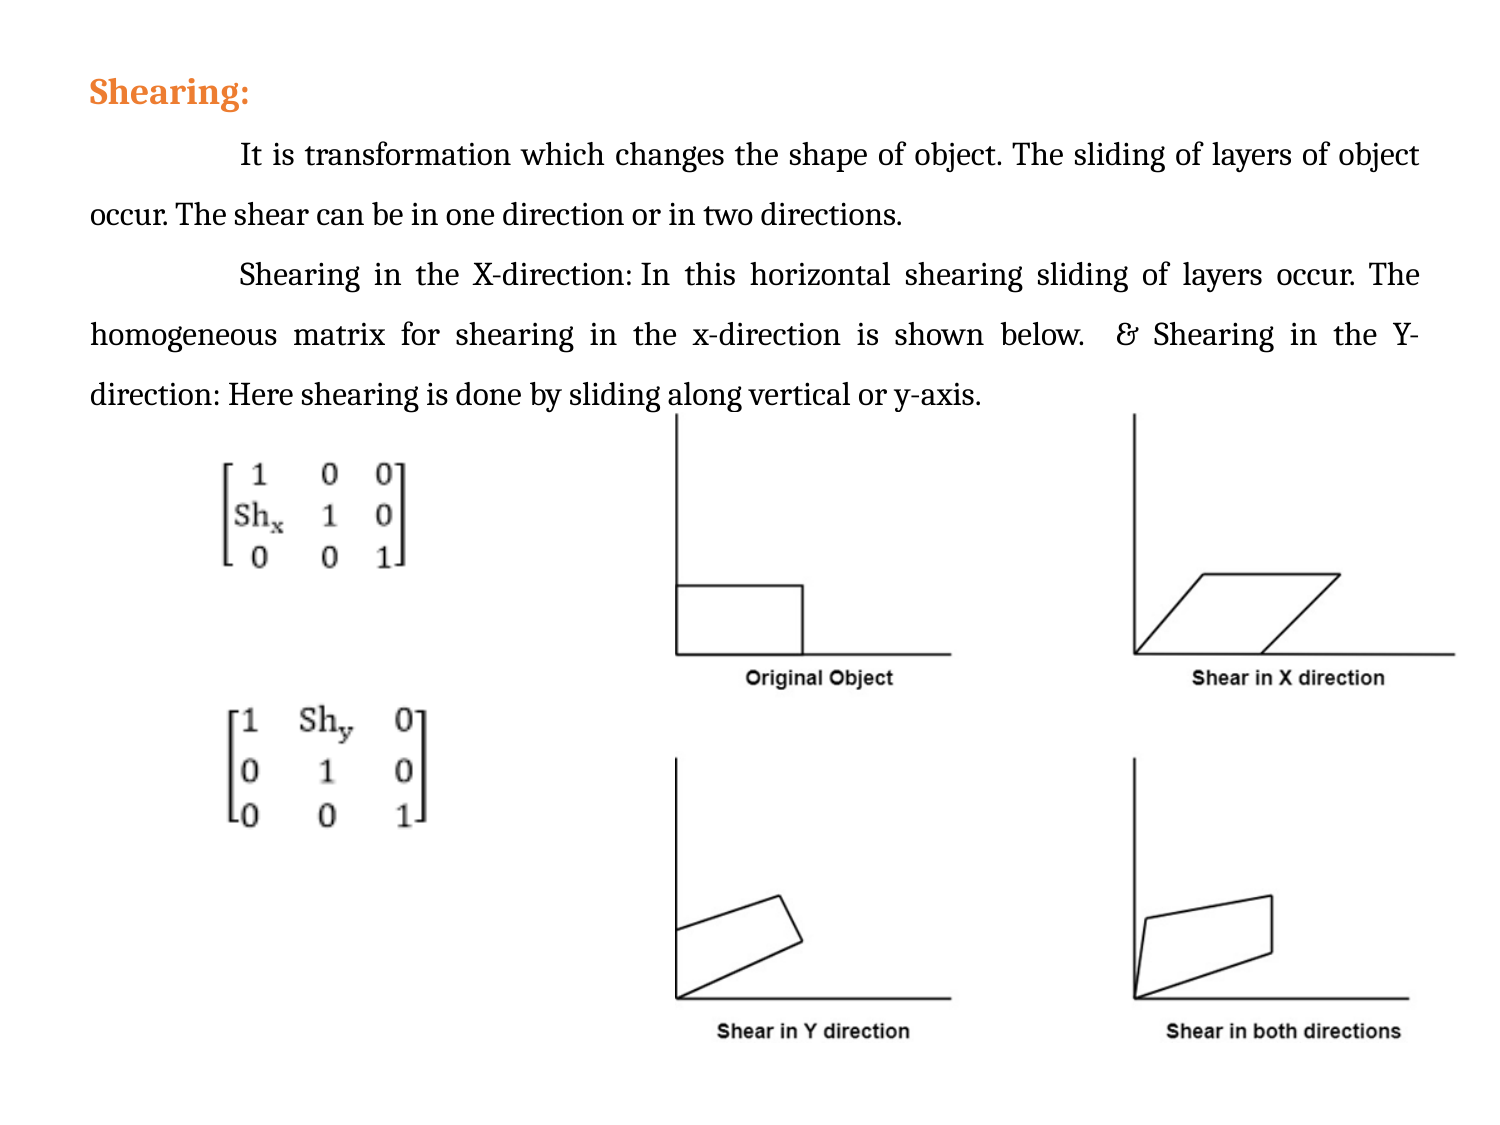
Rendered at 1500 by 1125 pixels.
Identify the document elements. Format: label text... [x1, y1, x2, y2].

picture [674, 412, 1458, 1043]
subtitle Shearing: It is transformation which changes the shape of object. The sliding of layers of object occur. The shear can be in one direction or in two directions. Shearing in the X-direction: In this horizontal shearing sliding of layers occur. The homogeneous matrix for shearing in the x-direction is shown below. & Shearing in the Y-direction: Here shearing is done by sliding along vertical or y-axis. [75, 37, 1438, 1100]
picture [180, 444, 408, 595]
picture [149, 699, 439, 849]
